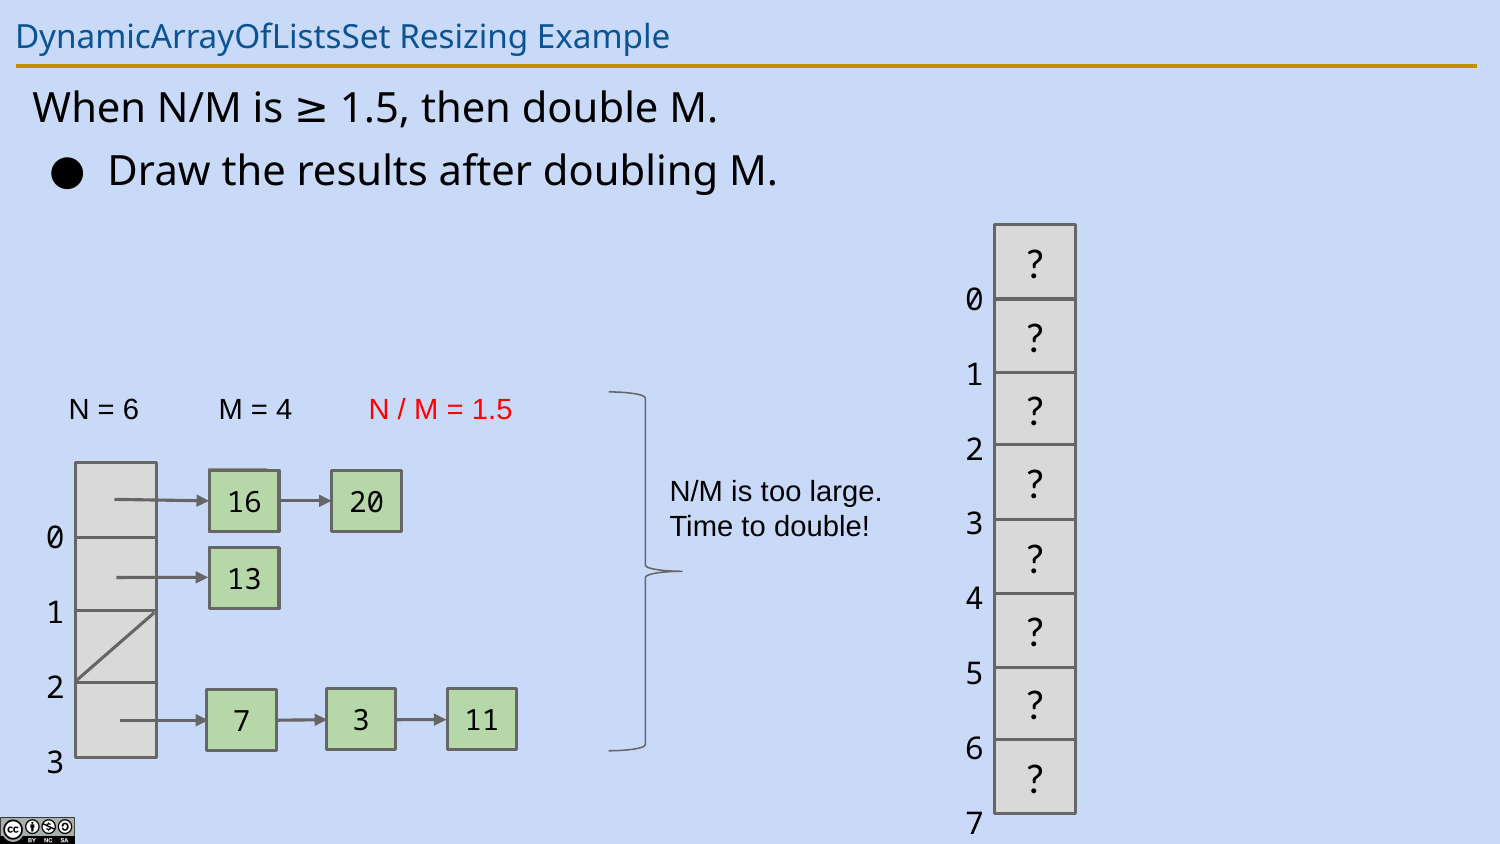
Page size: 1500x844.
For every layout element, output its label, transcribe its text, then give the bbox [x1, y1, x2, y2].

text_box [79, 538, 157, 611]
text_box [608, 391, 654, 751]
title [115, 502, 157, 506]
picture [207, 689, 276, 751]
text_box 0 1 2 3 4 5 6 7 [949, 226, 998, 814]
text_box ? [994, 739, 1076, 814]
picture [331, 470, 395, 532]
text_box 11 [510, 688, 517, 750]
text_box ? [994, 519, 1076, 594]
text_box [268, 502, 274, 532]
text_box N = 6 M = 4 N / M = 1.5 [53, 375, 733, 443]
text_box ? [994, 594, 1076, 668]
title DynamicArrayOfListsSet Resizing Example [0, 0, 1398, 65]
text_box ? [994, 668, 1076, 739]
text_box 0 1 2 3 [30, 464, 79, 758]
text_box N/M is too large. Time to double! [654, 457, 900, 596]
picture [446, 689, 509, 750]
text_box 16 [272, 509, 280, 532]
table_cell Θ(1)† [325, 503, 395, 538]
picture [0, 817, 75, 844]
picture [208, 468, 267, 534]
text_box ? [998, 444, 1076, 519]
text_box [75, 612, 155, 682]
text_box ? [998, 300, 1076, 373]
table_cell Θ(1)† [157, 502, 196, 506]
text_box 3 [326, 688, 396, 750]
text_box ? [998, 373, 1076, 444]
text_box 16 [270, 470, 280, 500]
picture [207, 545, 276, 609]
text_box ? [994, 224, 1076, 300]
text_box [79, 688, 157, 758]
list When N/M is ≥ 1.5, then double M. Draw the results after doubling M. [17, 65, 1416, 627]
text_box [75, 462, 157, 538]
text_box 20 [395, 470, 402, 532]
